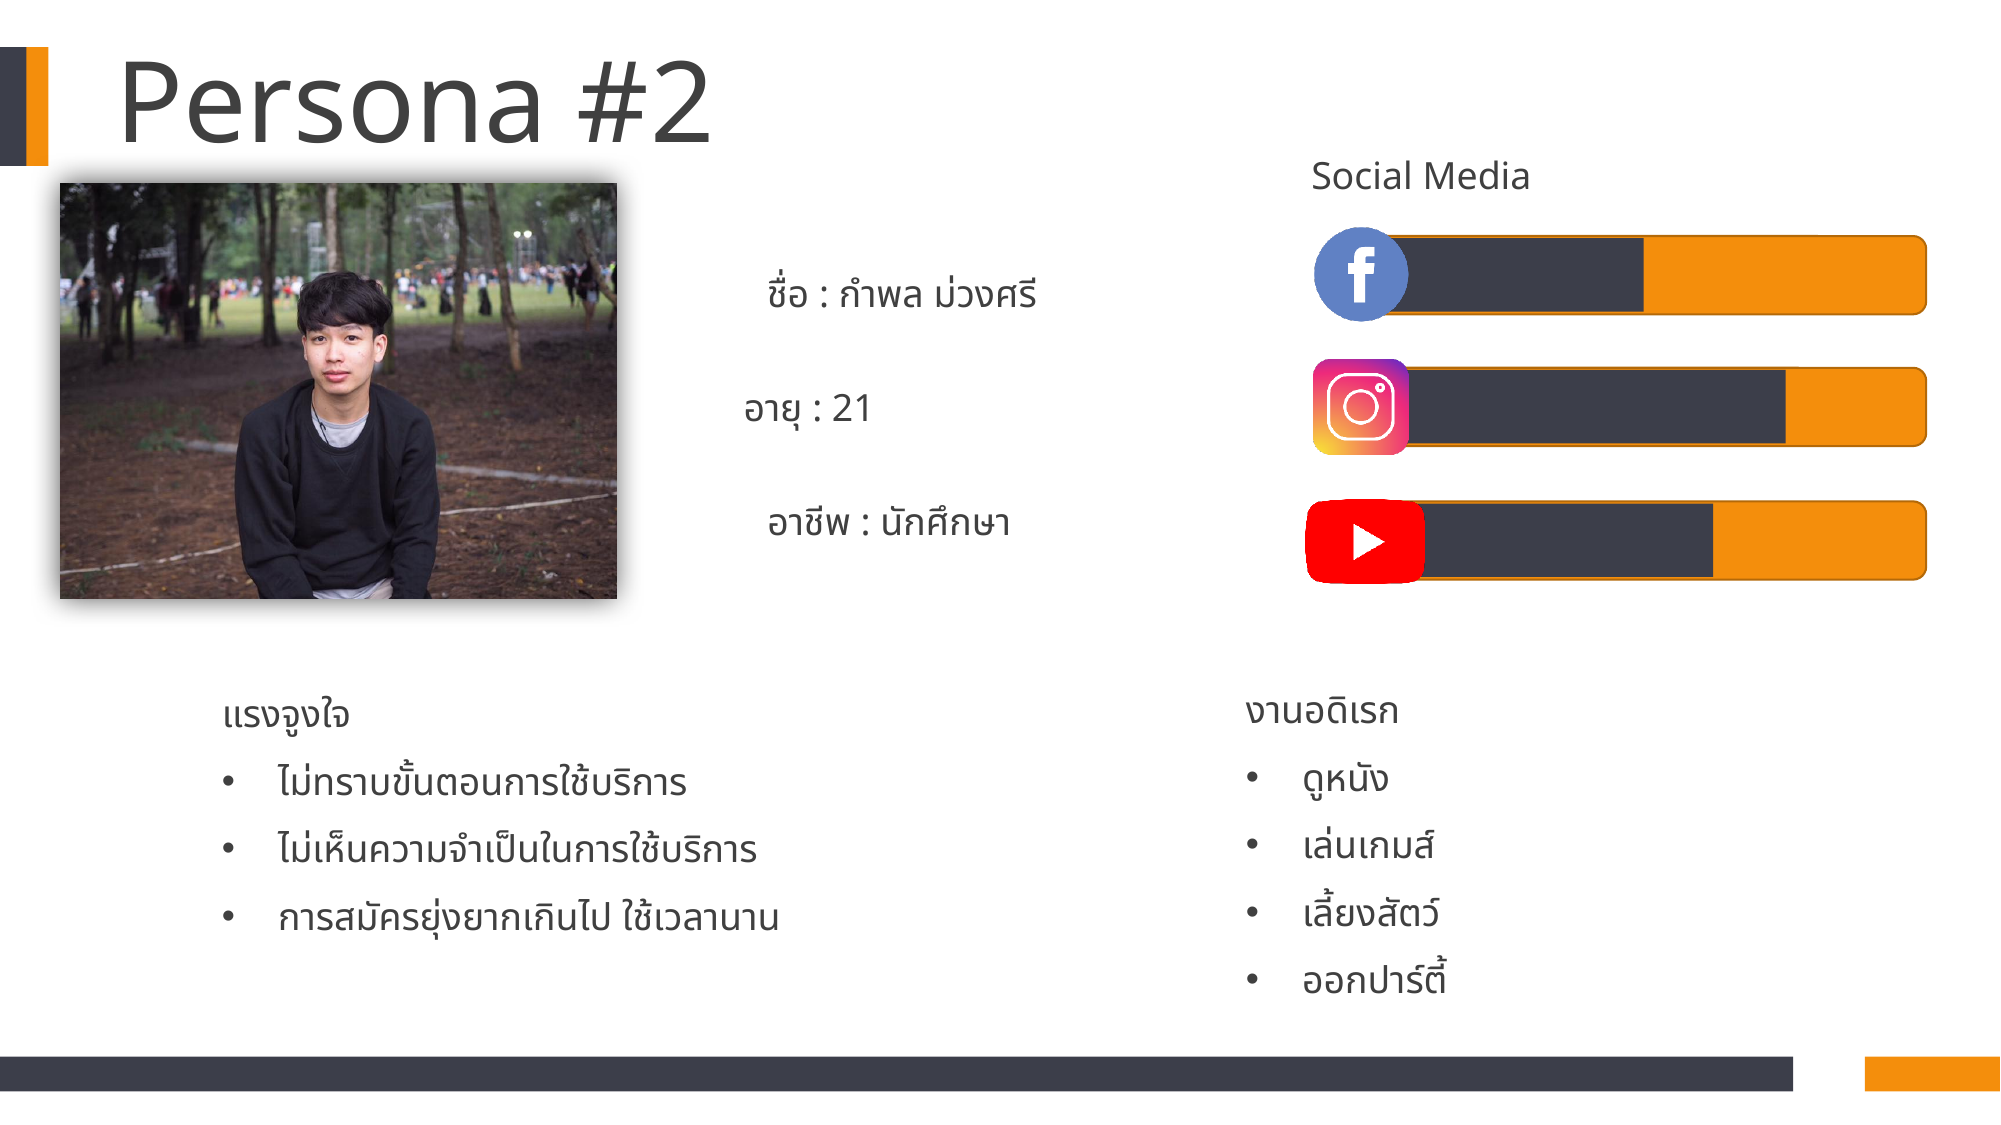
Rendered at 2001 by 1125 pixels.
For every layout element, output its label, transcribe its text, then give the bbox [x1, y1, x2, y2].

text_box [1425, 503, 1714, 578]
picture [1309, 355, 1412, 458]
picture [60, 183, 617, 599]
picture [1305, 499, 1425, 584]
text_box แรงจูงใจ ไม่ทราบขั้นตอนการใช้บริการ ไม่เห็นความจำเป็นในการใช้บริการ การสมัครยุ่งยากเกินไป ใช้เวลานาน [207, 682, 1331, 946]
text_box [1425, 500, 1928, 581]
picture [1297, 210, 1425, 338]
text_box [1412, 369, 1787, 444]
text_box [1412, 366, 1928, 448]
text_box Social Media [1296, 144, 1547, 205]
text_box งานอดิเรก ดูหนัง เล่นเกมส์ เลี้ยงสัตว์ ออกปาร์ตี้ [1231, 678, 1613, 1009]
text_box [1425, 234, 1928, 316]
text_box อาชีพ : นักศึกษา [637, 436, 1153, 566]
text_box อายุ : 21 [673, 322, 945, 436]
text_box [1425, 237, 1645, 313]
list Persona #2 [100, 47, 1952, 166]
text_box ชื่อ : กำพล ม่วงศรี [637, 224, 1241, 323]
